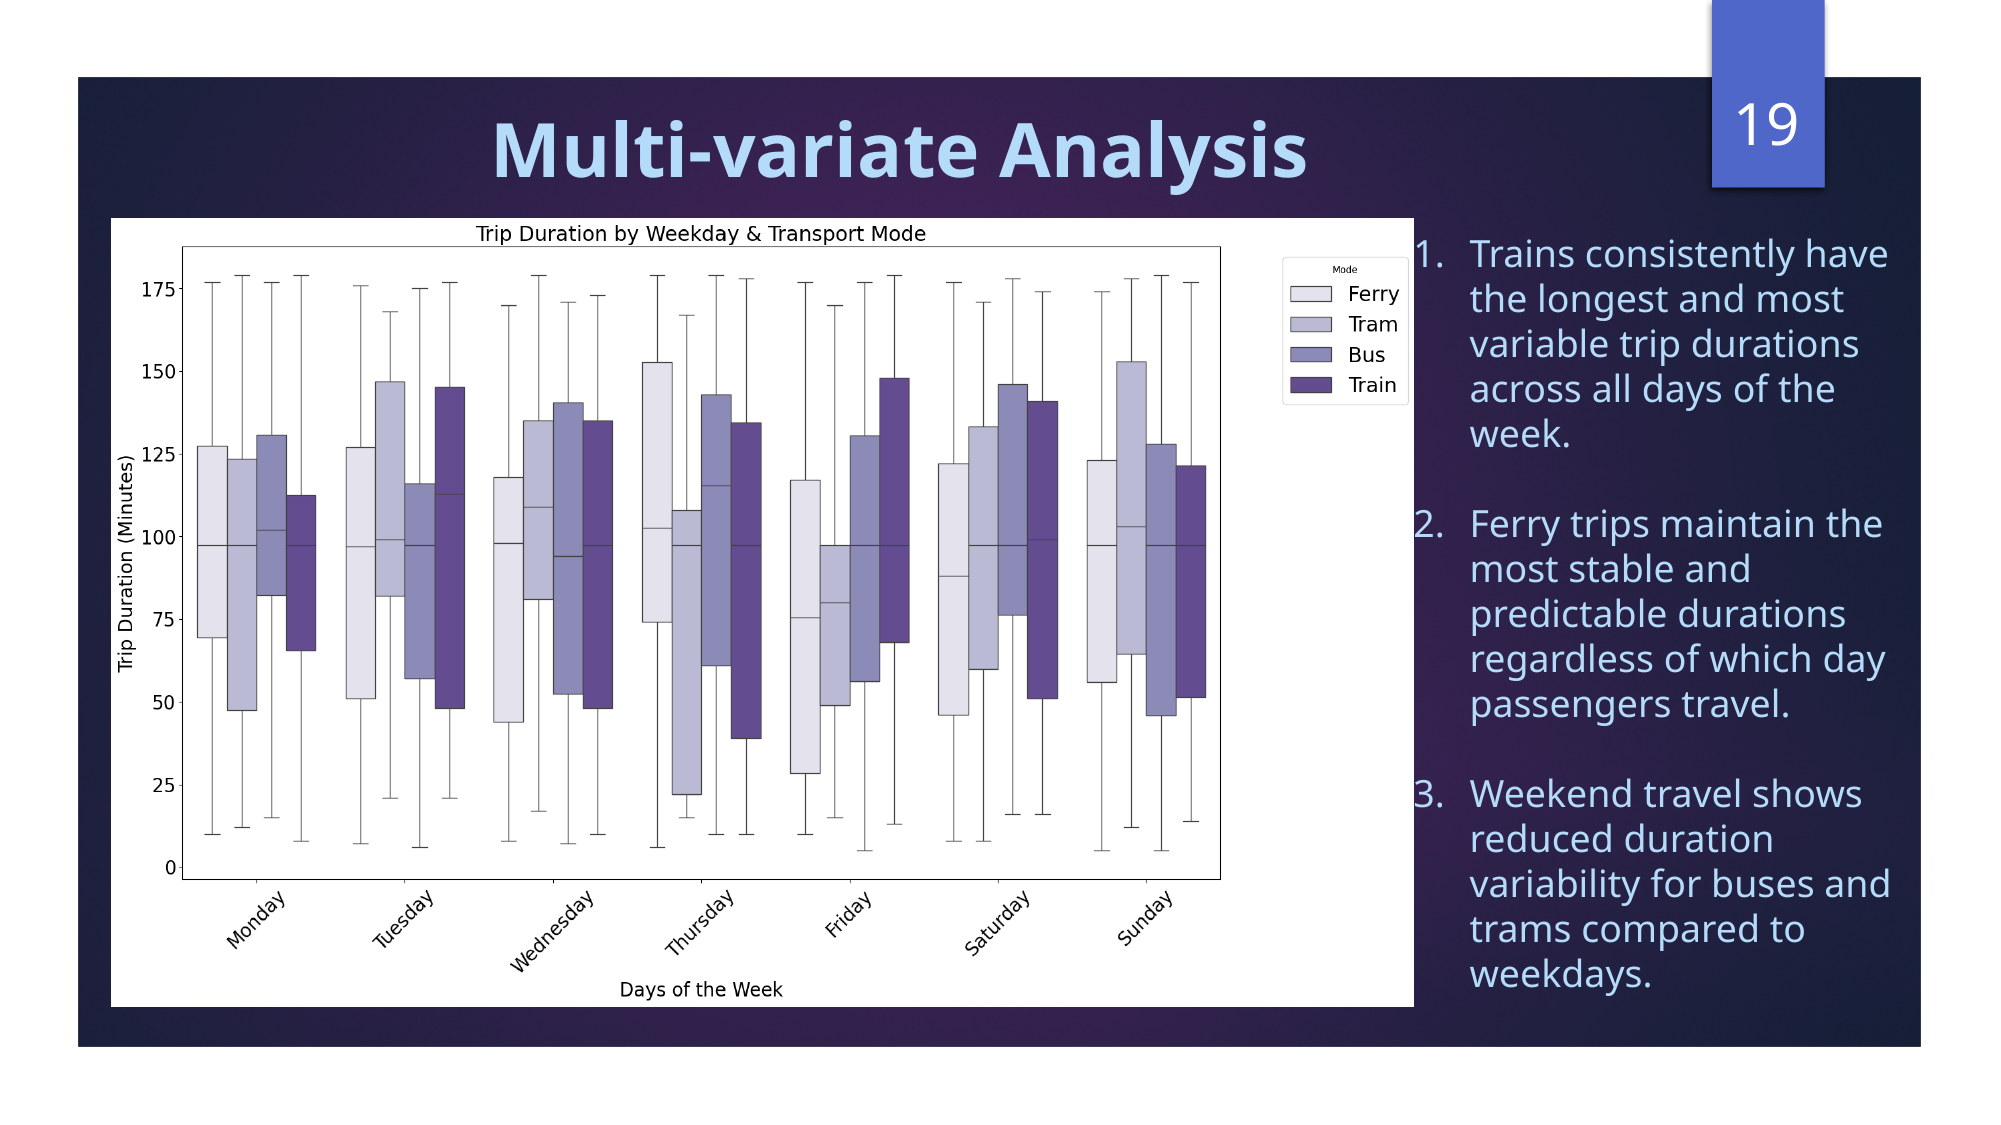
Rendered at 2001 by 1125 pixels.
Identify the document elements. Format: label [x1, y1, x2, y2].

picture [111, 218, 1414, 1007]
text_box [0, 0, 2000, 1125]
